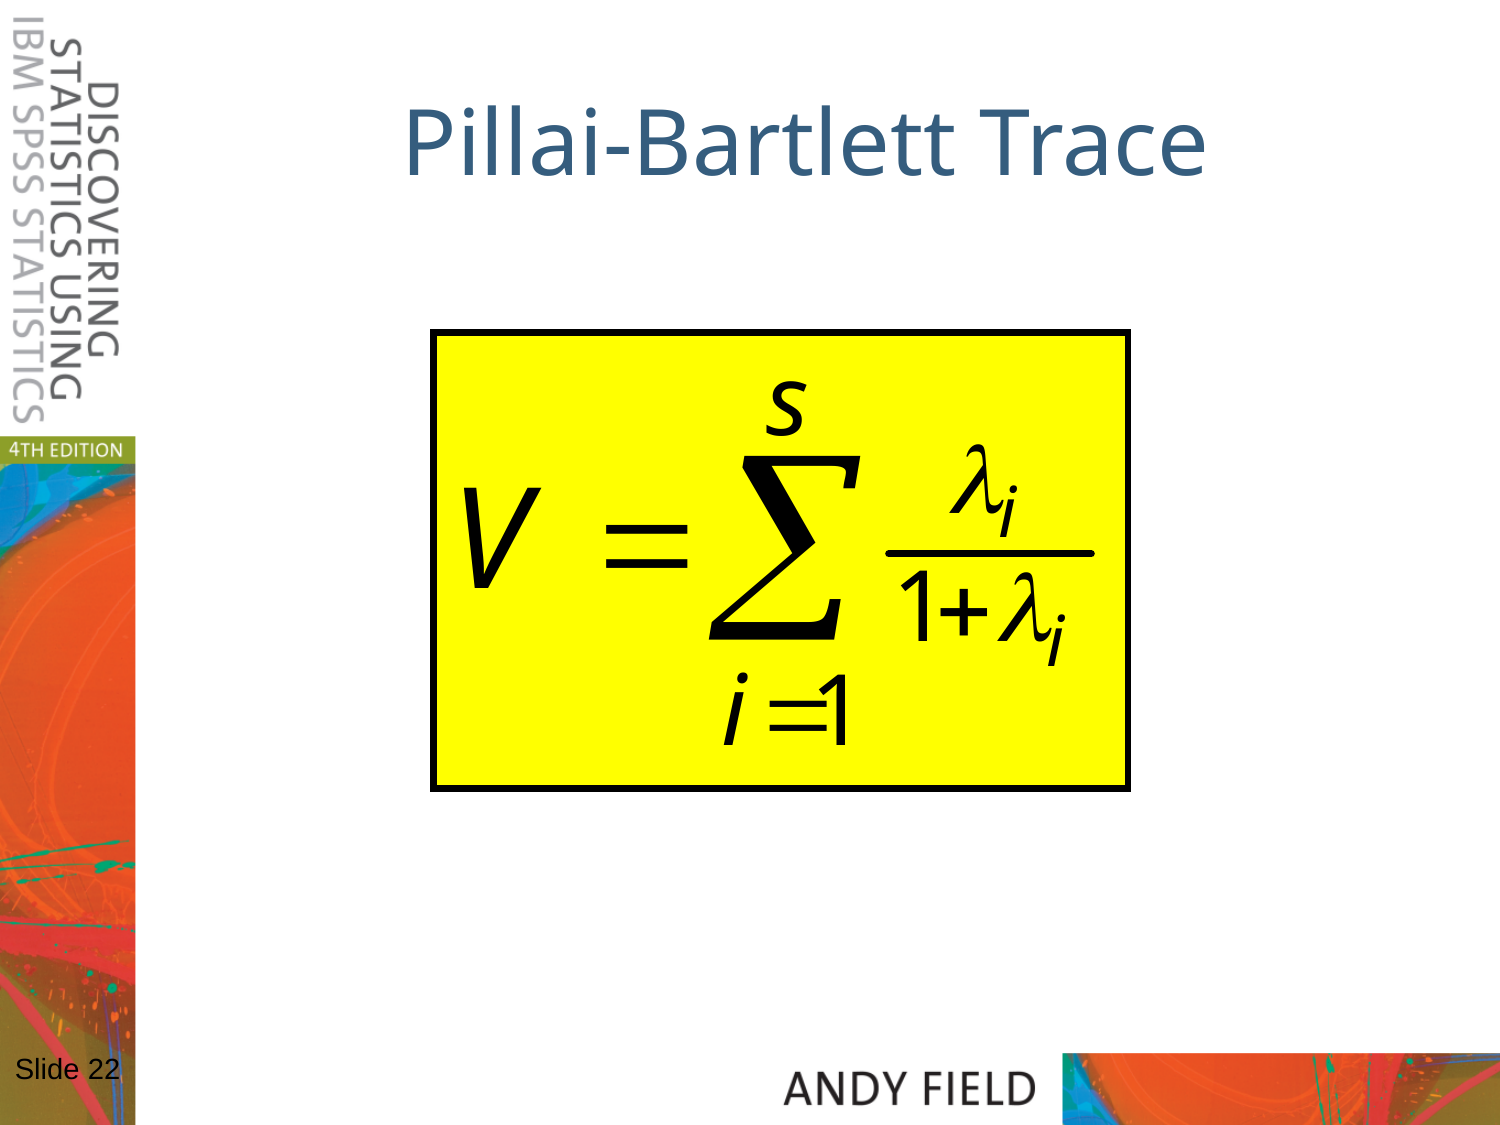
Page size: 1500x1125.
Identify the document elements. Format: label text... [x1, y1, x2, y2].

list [436, 335, 1126, 786]
slide_number Slide 22 [0, 1042, 141, 1103]
title Pillai-Bartlett Trace [187, 45, 1425, 233]
